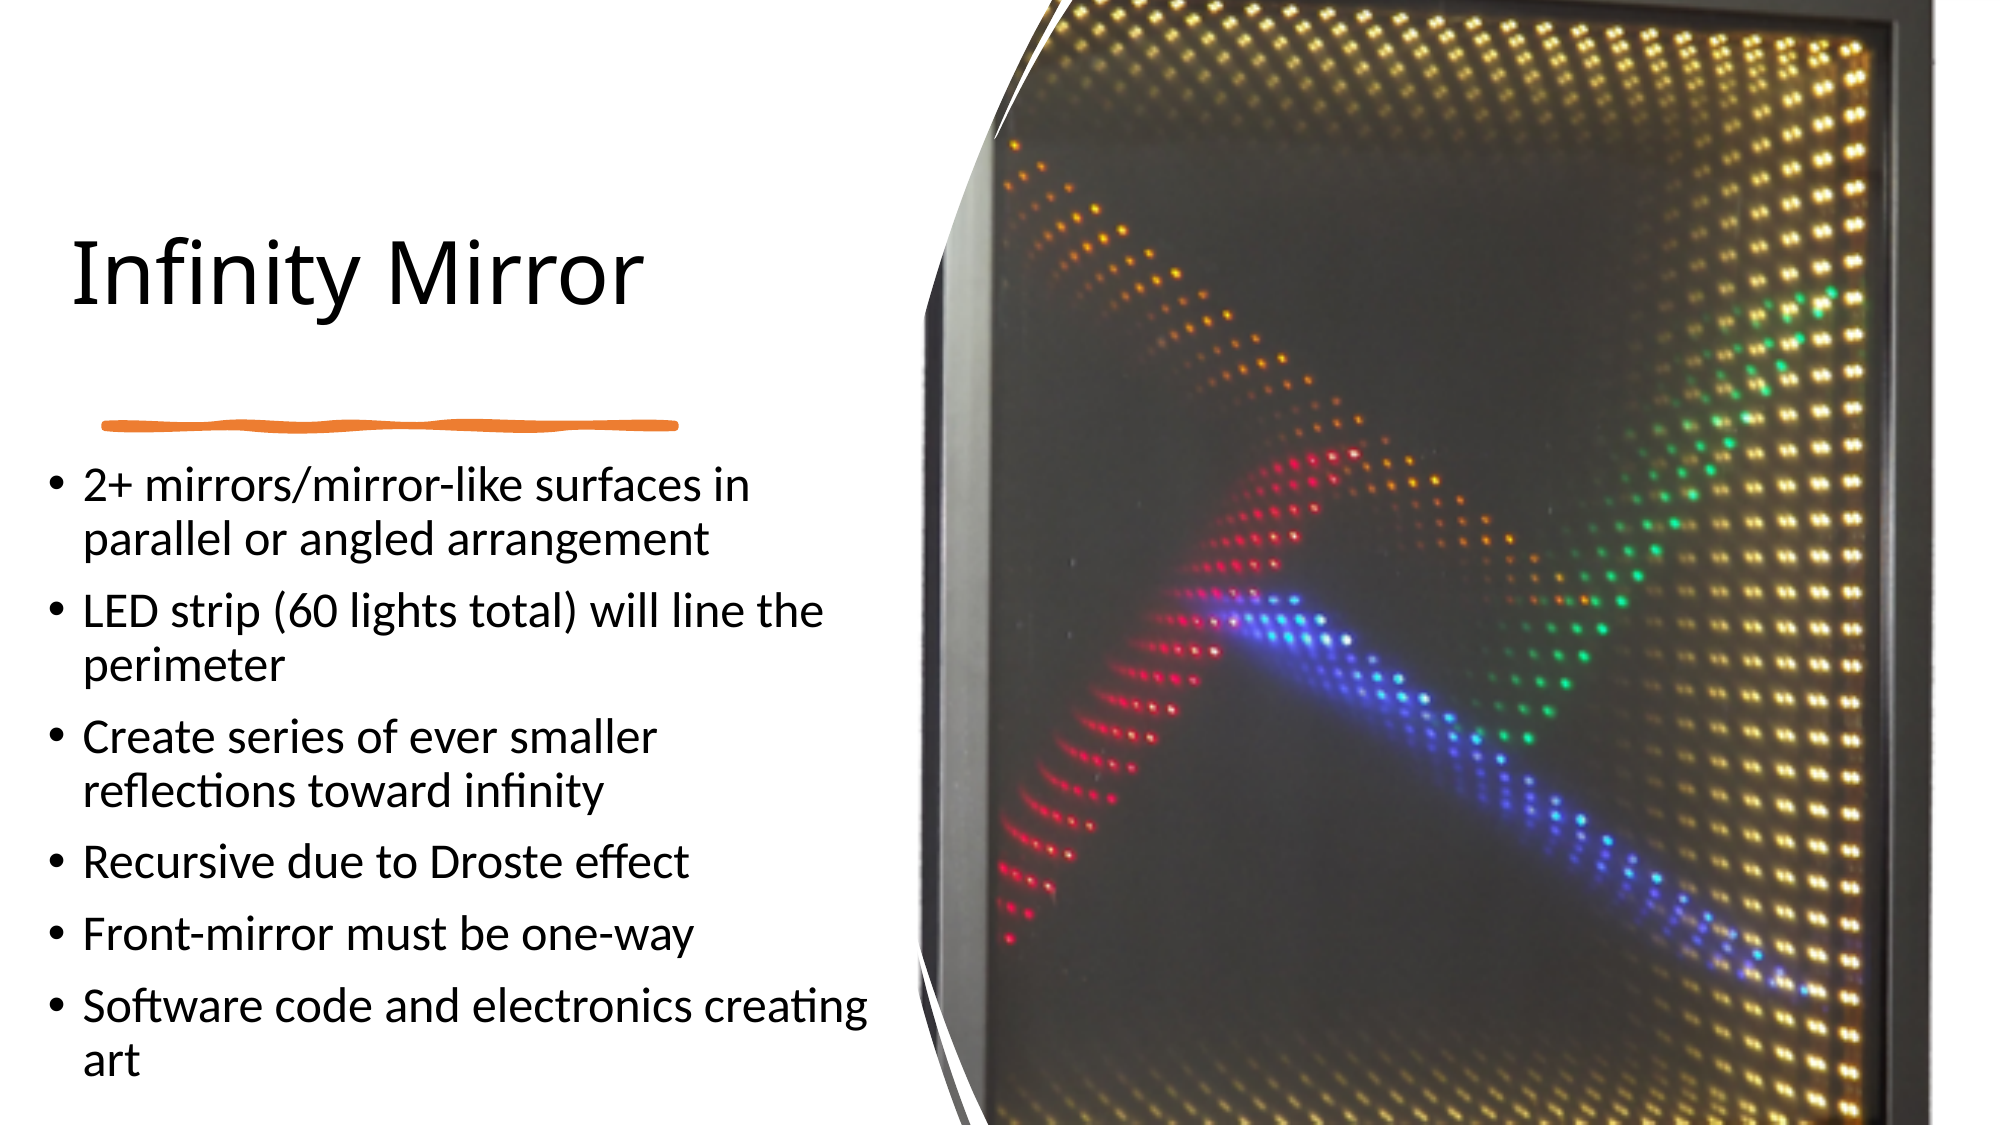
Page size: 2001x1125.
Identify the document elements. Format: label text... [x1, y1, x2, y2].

list 2+ mirrors/mirror-like surfaces in parallel or angled arrangement LED strip (60 lights total) will line the perimeter Create series of ever smaller reflections toward infinity Recursive due to Droste effect Front-mirror must be one-way Software code and electronics creating art [33, 450, 871, 1102]
text_box [0, 0, 871, 1125]
picture [871, 0, 2000, 1125]
text_box [103, 421, 676, 431]
title Infinity Mirror [56, 167, 774, 331]
